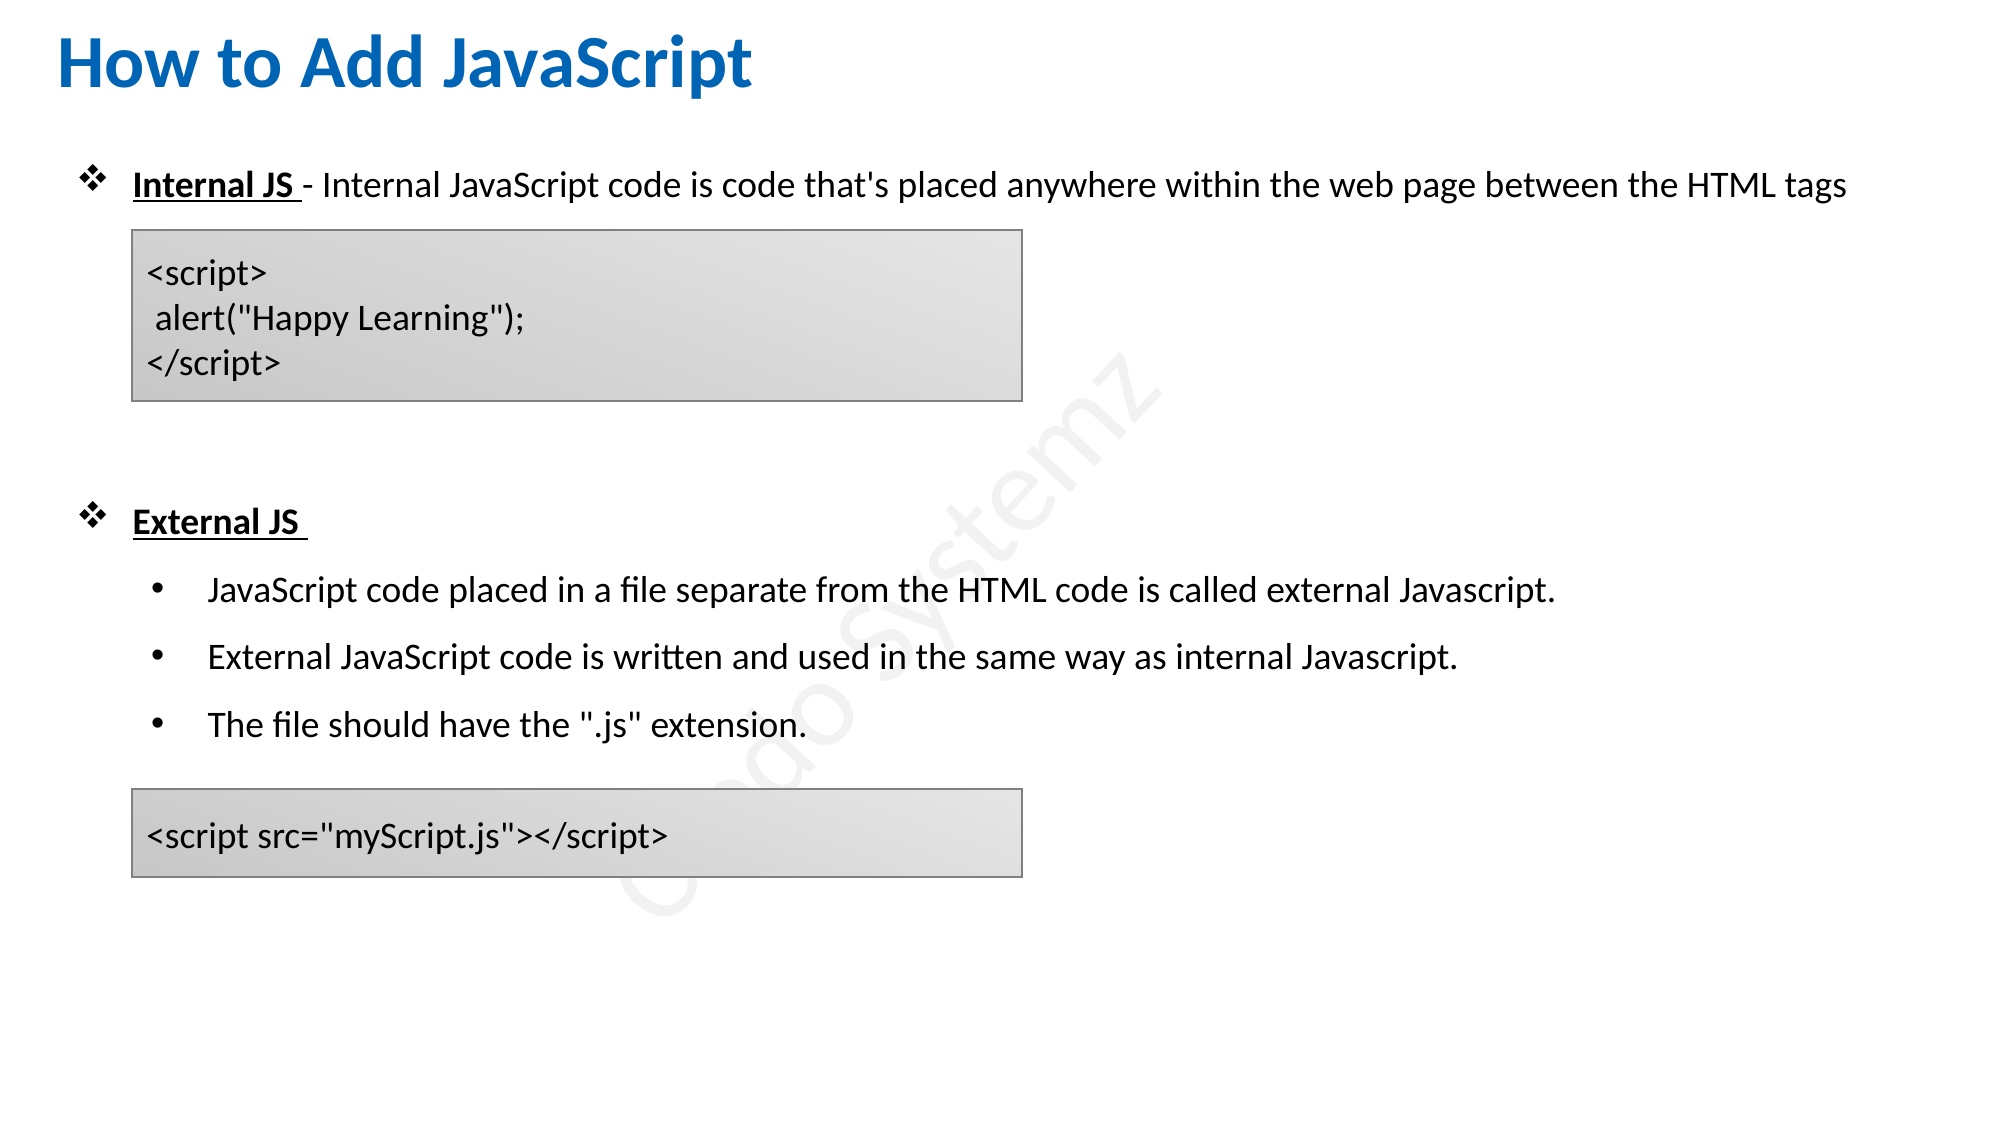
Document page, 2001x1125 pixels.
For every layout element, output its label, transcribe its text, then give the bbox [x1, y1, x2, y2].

text_box How to Add JavaScript [42, 15, 1649, 119]
text_box <script src="myScript.js"></script> [131, 788, 1023, 878]
text_box Internal JS - Internal JavaScript code is code that's placed anywhere within the web page between the HTML tags External JS JavaScript code placed in a file separate from the HTML code is called external Javascript. External JavaScript code is written and used in the same way as internal Javascript. The file should have the ".js" extension. [42, 130, 1898, 1023]
text_box <script> alert("Happy Learning"); </script> [131, 229, 1023, 402]
